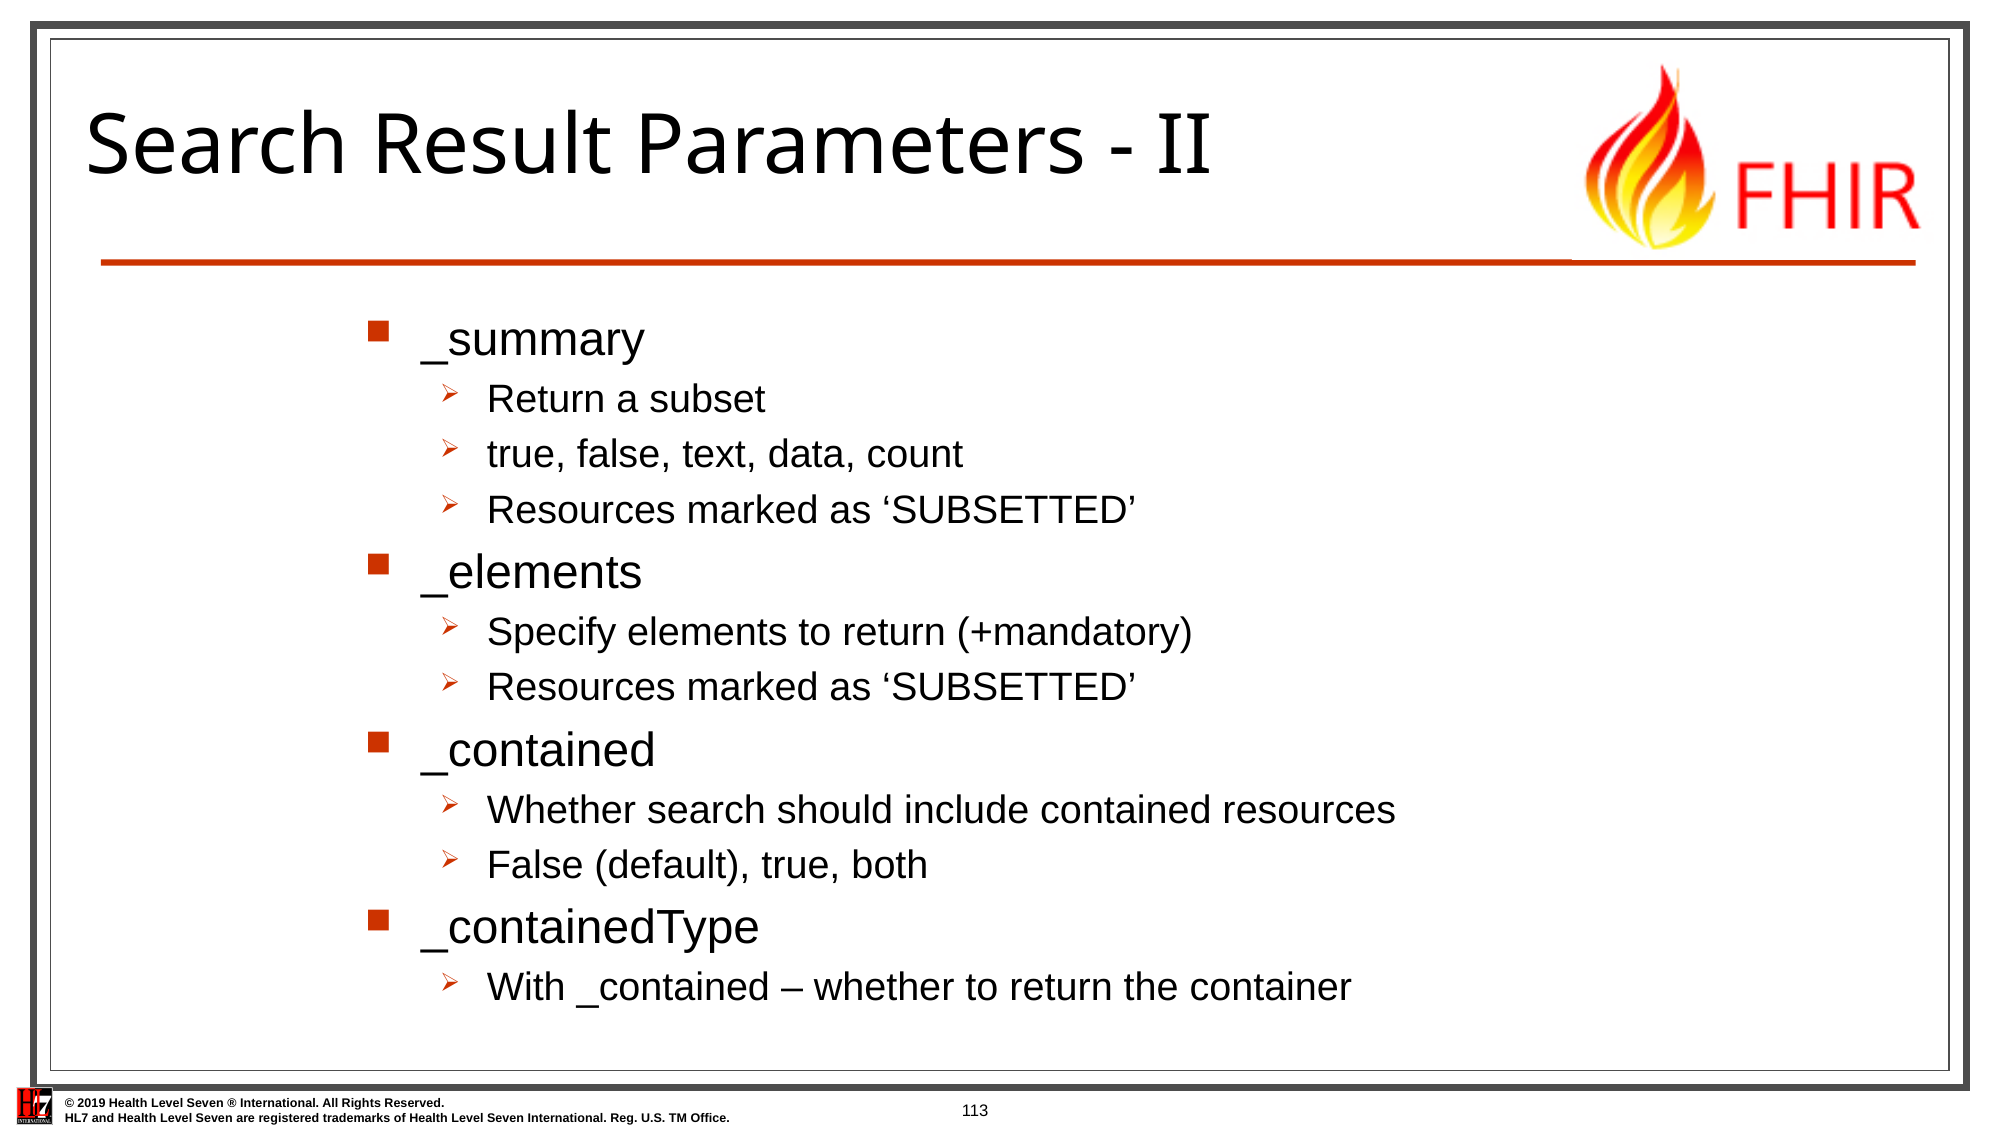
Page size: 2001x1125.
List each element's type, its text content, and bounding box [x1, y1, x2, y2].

picture [1571, 53, 1934, 260]
list _summary Return a subset true, false, text, data, count Resources marked as ‘SUBSETTED’ _elements Specify elements to return (+mandatory) Resources marked as ‘SUBSETTED’ _contained Whether search should include contained resources False (default), true, both _containedType With _contained – whether to return the container [350, 299, 1917, 1035]
title Search Result Parameters - II [70, 54, 1504, 244]
picture [16, 1087, 53, 1125]
